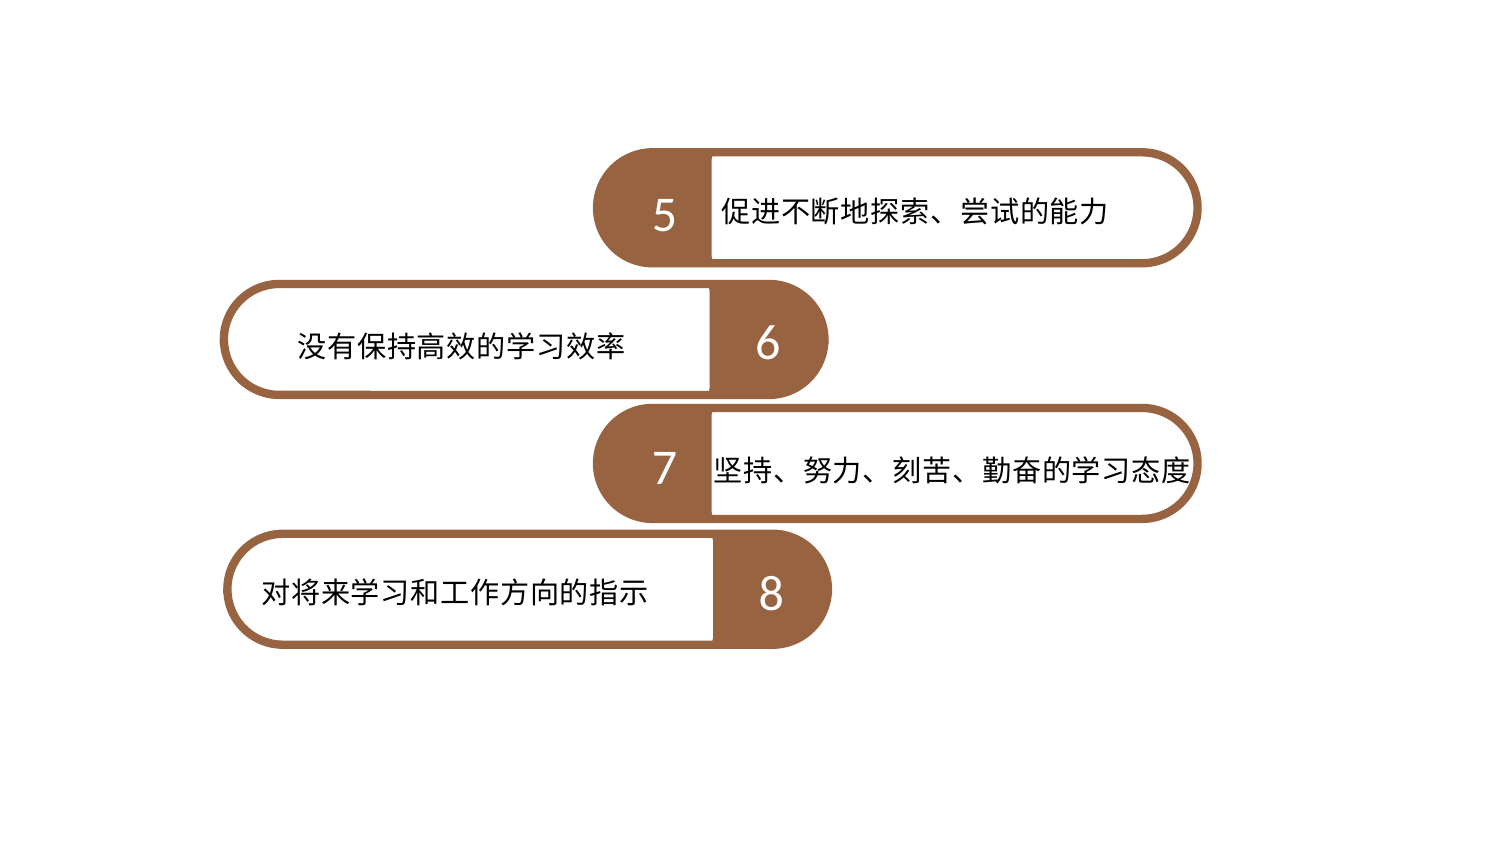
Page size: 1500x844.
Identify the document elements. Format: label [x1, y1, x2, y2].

text_box [227, 533, 828, 645]
text_box [596, 407, 1284, 519]
text_box [597, 152, 1198, 264]
text_box [223, 283, 825, 395]
